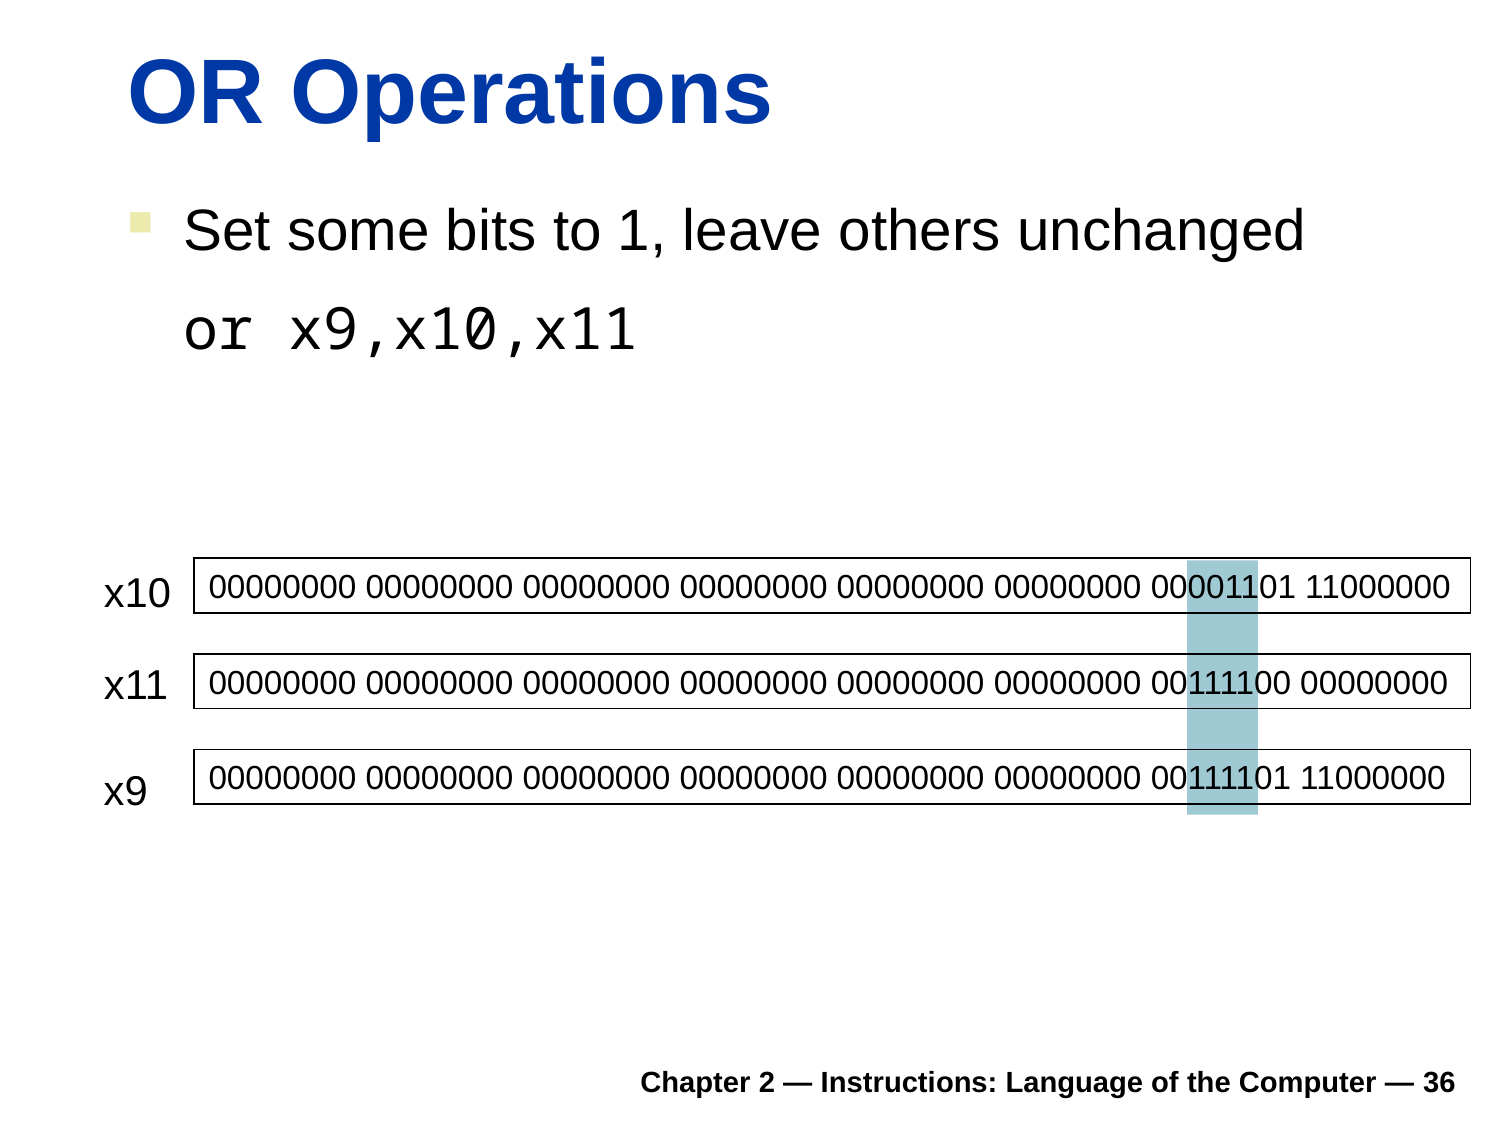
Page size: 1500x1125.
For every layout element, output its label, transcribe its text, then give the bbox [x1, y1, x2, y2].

text_box [1187, 805, 1258, 815]
text_box [1187, 613, 1258, 654]
list Set some bits to 1, leave others unchanged or x9,x10,x11 [112, 184, 1469, 525]
text_box [1187, 709, 1258, 749]
text_box x10 [88, 558, 187, 624]
text_box x9 [88, 756, 163, 822]
text_box 00000000 00000000 00000000 00000000 00000000 00000000 00001101 11000000 [193, 558, 1471, 613]
footer Chapter 2 — Instructions: Language of the Computer — 36 [277, 1046, 1471, 1106]
text_box x11 [88, 650, 183, 715]
text_box 00000000 00000000 00000000 00000000 00000000 00000000 00111101 11000000 [193, 749, 1471, 805]
title OR Operations [112, 23, 1468, 149]
text_box 00000000 00000000 00000000 00000000 00000000 00000000 00111100 00000000 [193, 654, 1471, 709]
